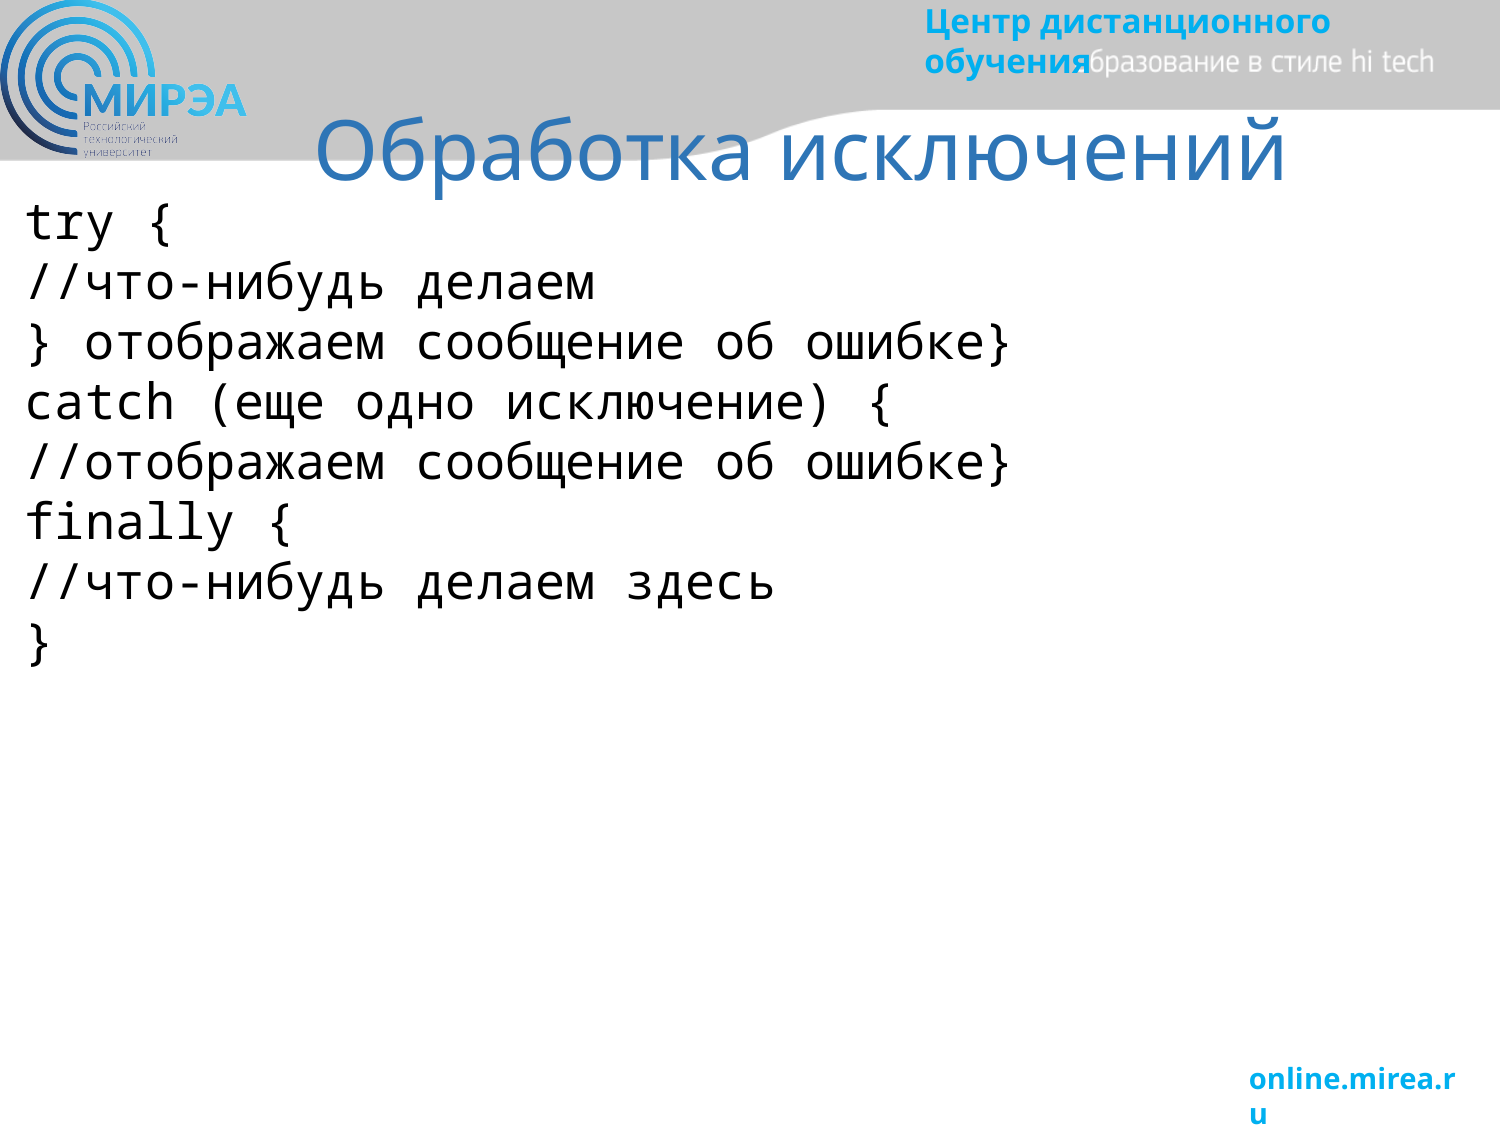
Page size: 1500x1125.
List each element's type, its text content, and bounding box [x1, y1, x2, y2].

text_box try { //что-нибудь делаем } отображаем сообщение об ошибке} catch (еще одно исключение) { //отображаем сообщение об ошибке} finally { //что-нибудь делаем здесь } [10, 181, 1387, 722]
text_box Обработка исключений [113, 89, 1490, 205]
picture [0, 0, 247, 159]
